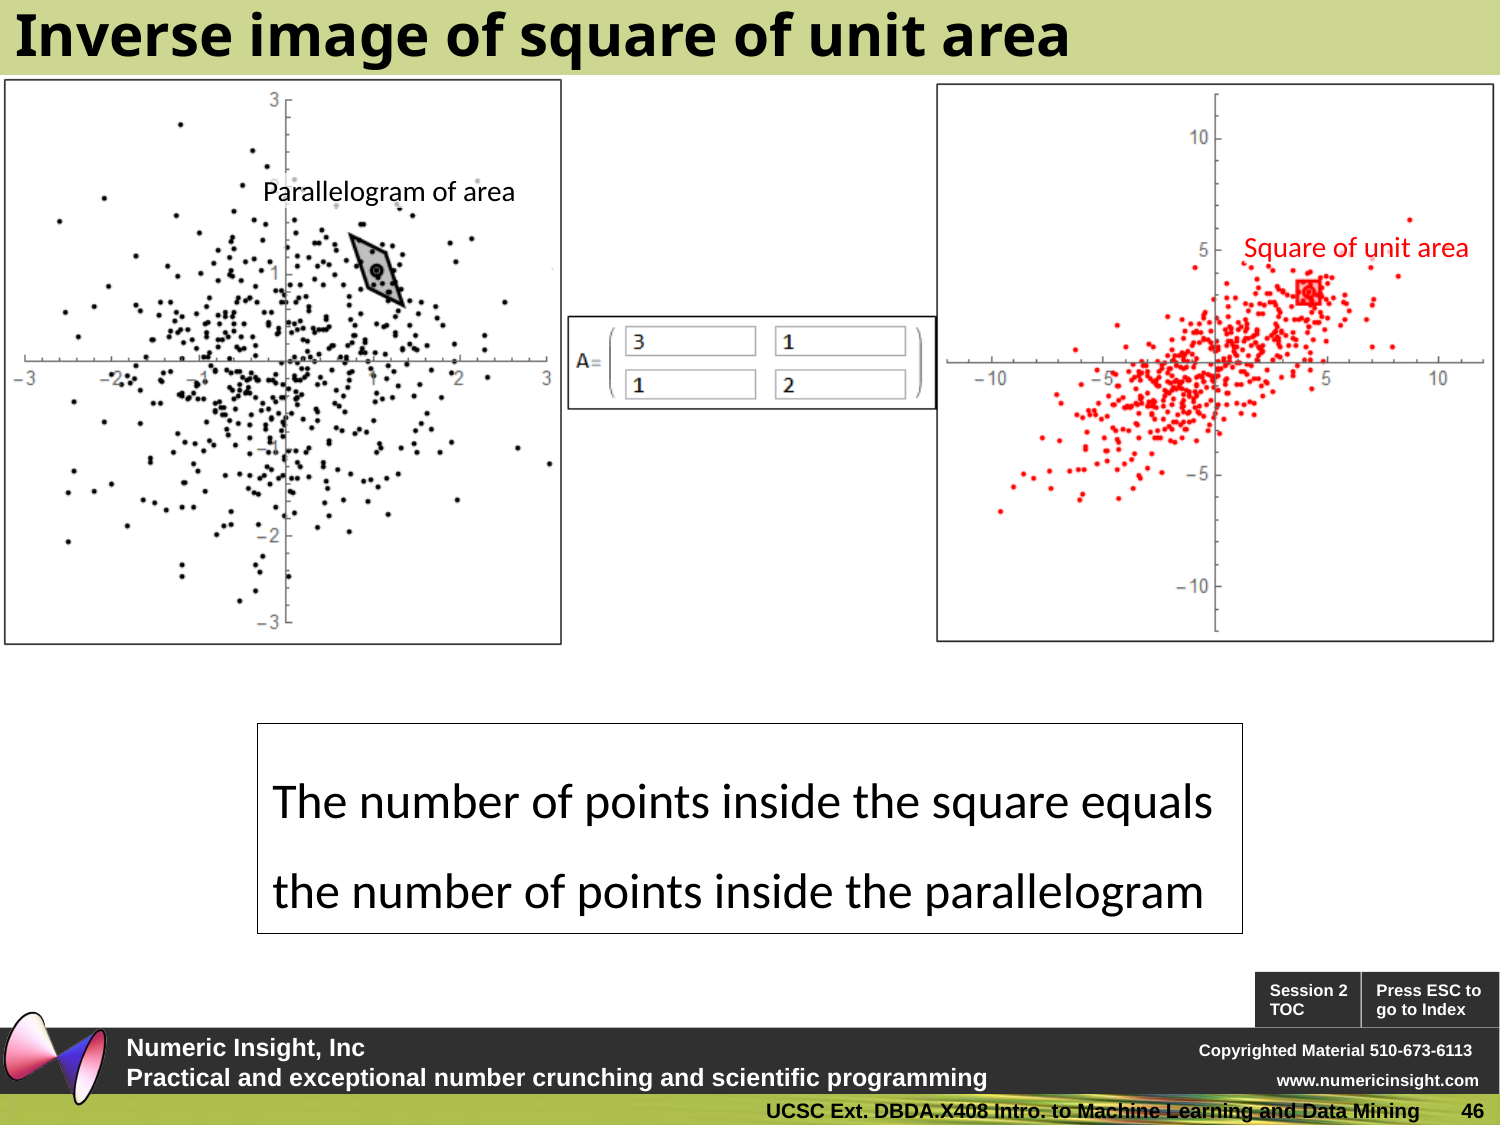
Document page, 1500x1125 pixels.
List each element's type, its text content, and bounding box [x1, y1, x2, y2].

text_box The number of points inside the square equals the number of points inside the parallelogram [257, 723, 1243, 934]
title Inverse image of square of unit area [0, 0, 1500, 75]
picture [0, 75, 1500, 648]
picture [0, 1007, 1500, 1125]
